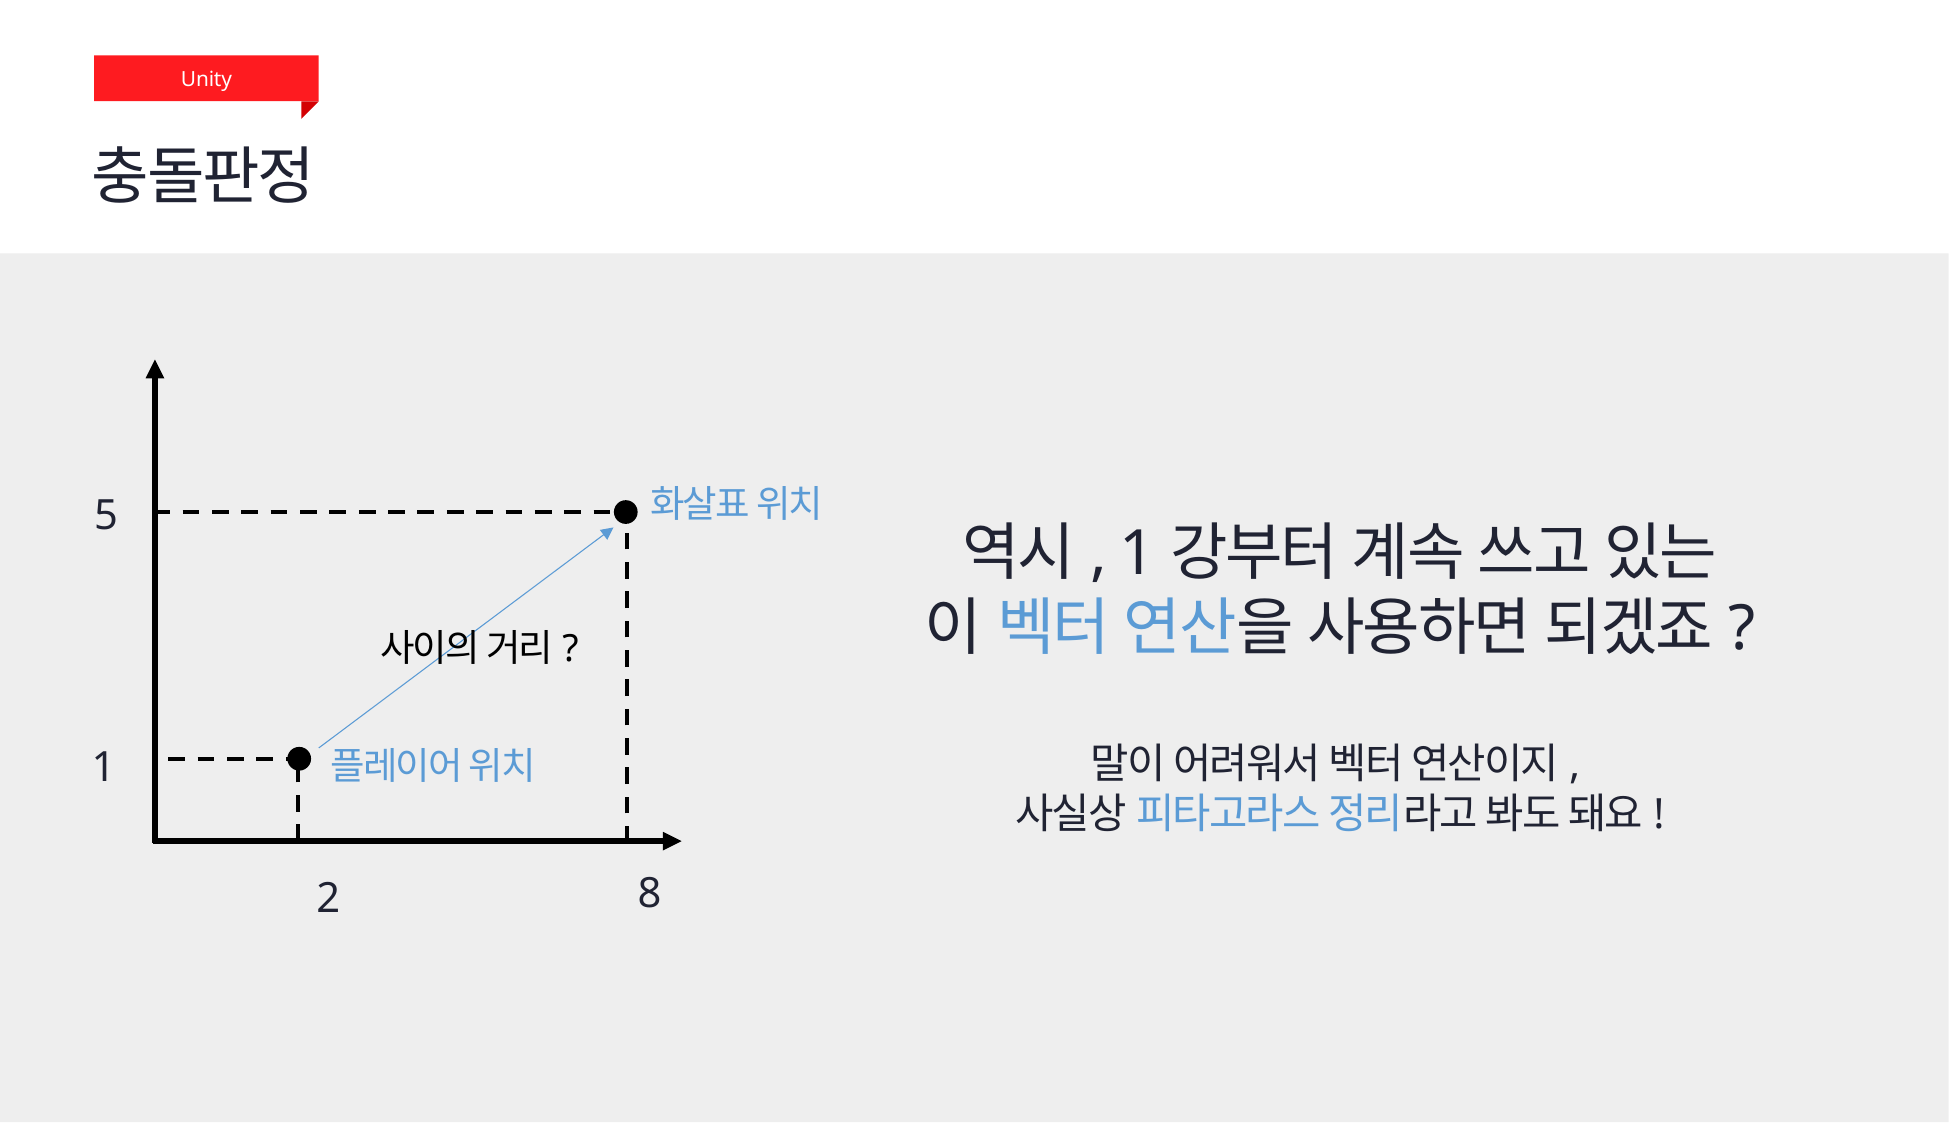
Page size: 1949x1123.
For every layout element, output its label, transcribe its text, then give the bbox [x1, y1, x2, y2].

text_box 화살표 위치 [682, 479, 909, 525]
text_box 충돌판정 [91, 135, 890, 211]
text_box 역시, 1강부터 계속 쓰고 있는 이 벡터 연산을 사용하면 되겠죠? 말이 어려워서 벡터 연산이지, 사실상 피타고라스 정리라고 봐도 돼요! [804, 512, 1876, 837]
text_box 5 [94, 487, 153, 538]
text_box 8 [637, 865, 699, 916]
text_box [153, 359, 682, 843]
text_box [318, 527, 614, 748]
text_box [94, 55, 319, 119]
text_box 2 [316, 870, 378, 921]
text_box 1 [91, 740, 153, 791]
